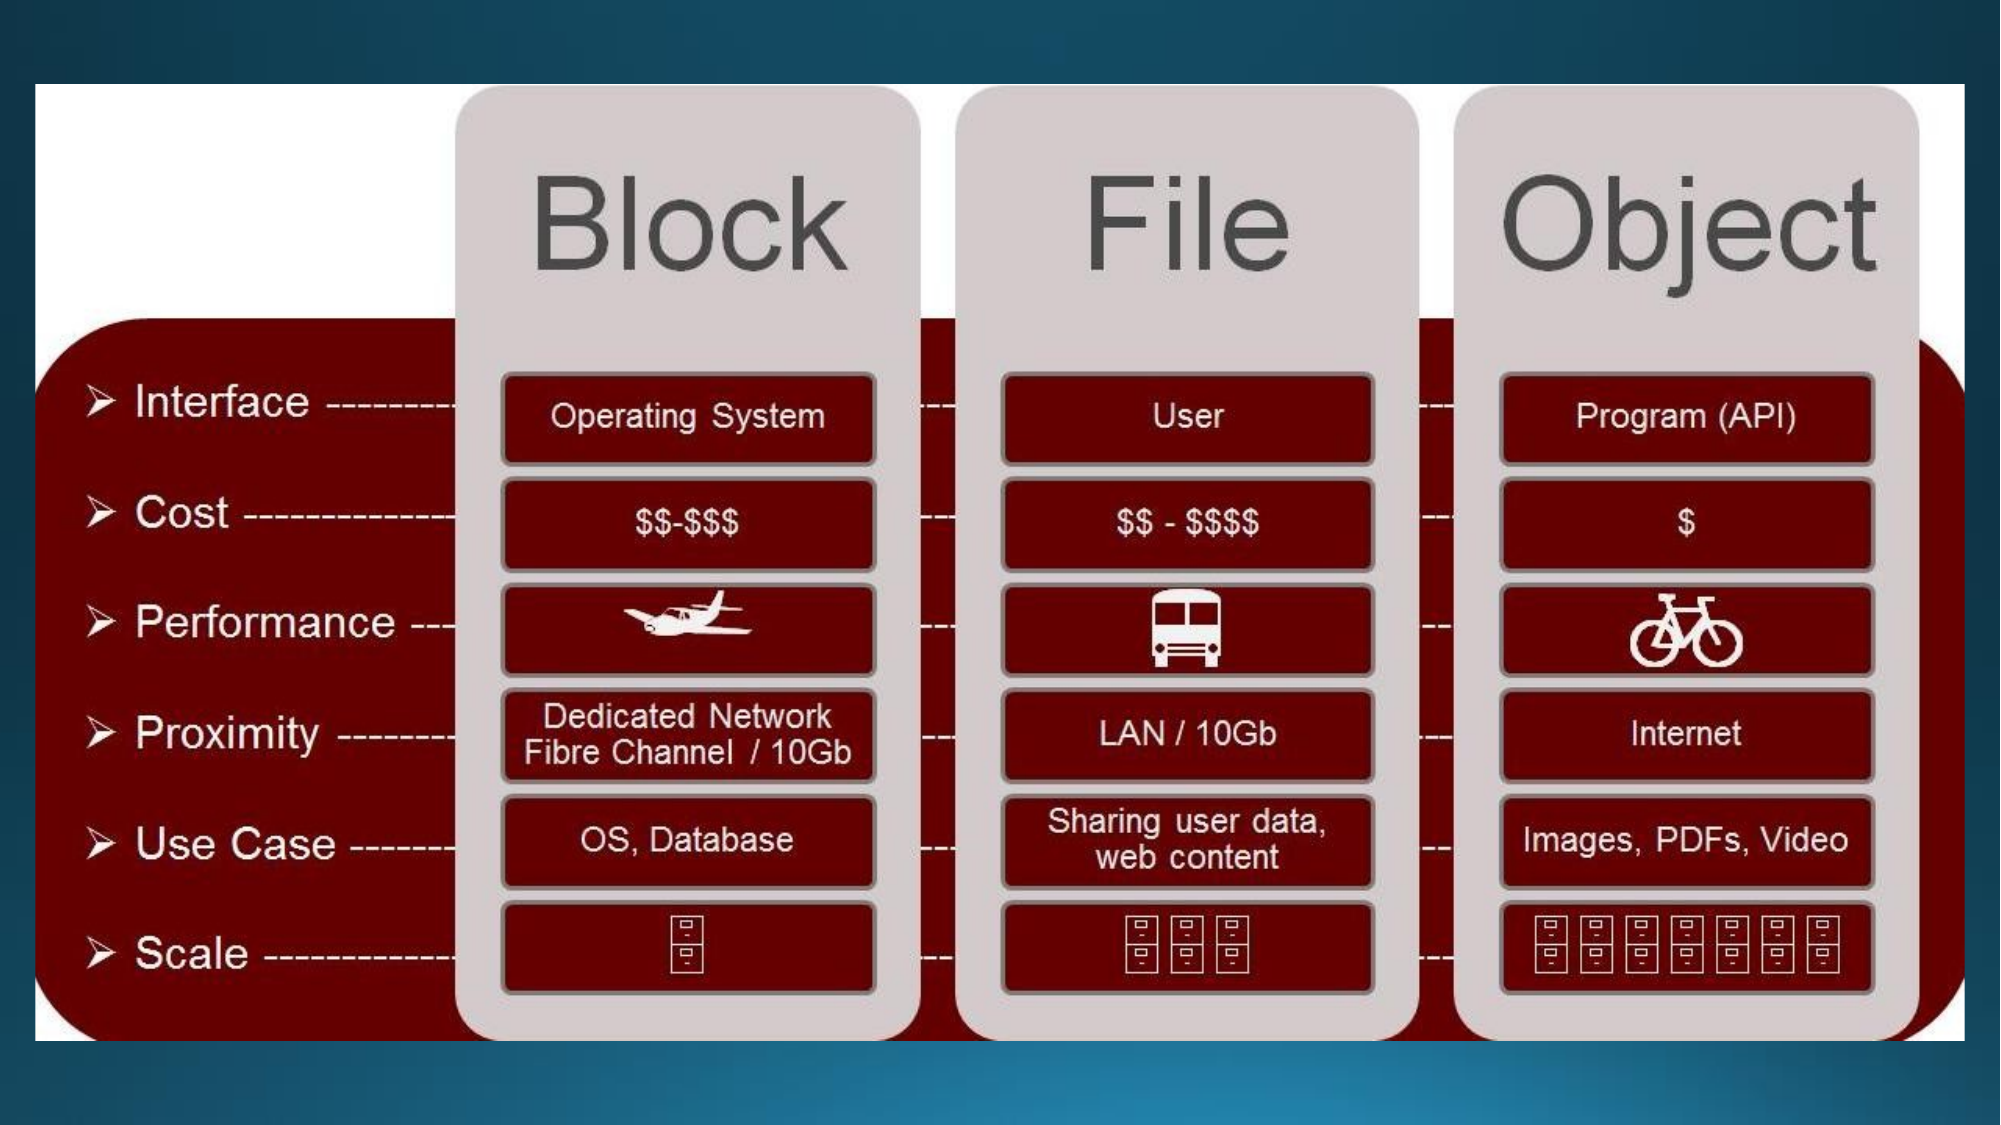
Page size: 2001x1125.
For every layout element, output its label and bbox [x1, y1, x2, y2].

picture [0, 0, 2000, 1125]
text_box [35, 84, 1965, 1041]
